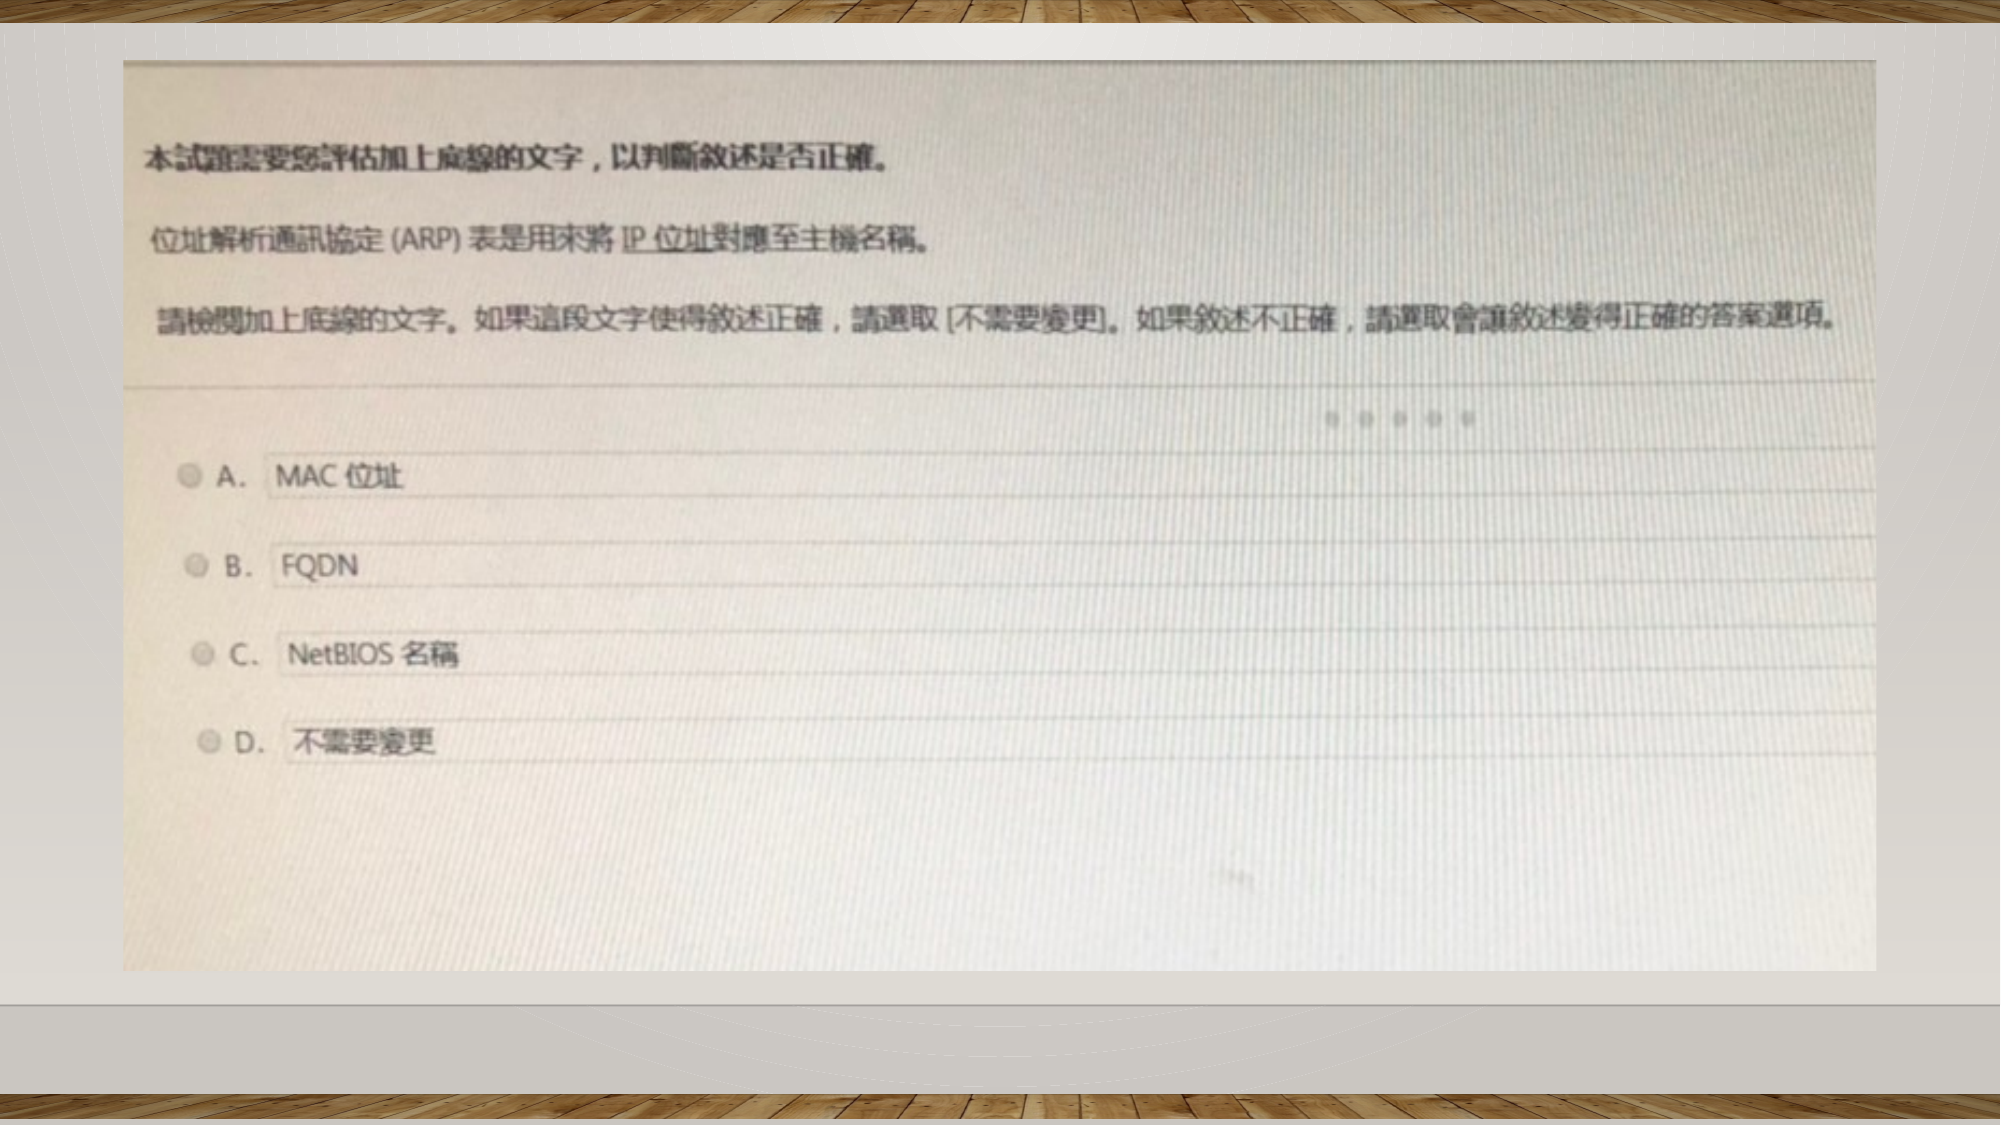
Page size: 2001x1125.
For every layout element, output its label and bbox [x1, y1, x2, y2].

picture [123, 60, 1877, 971]
picture [0, 1094, 2000, 1119]
picture [0, 0, 2000, 23]
